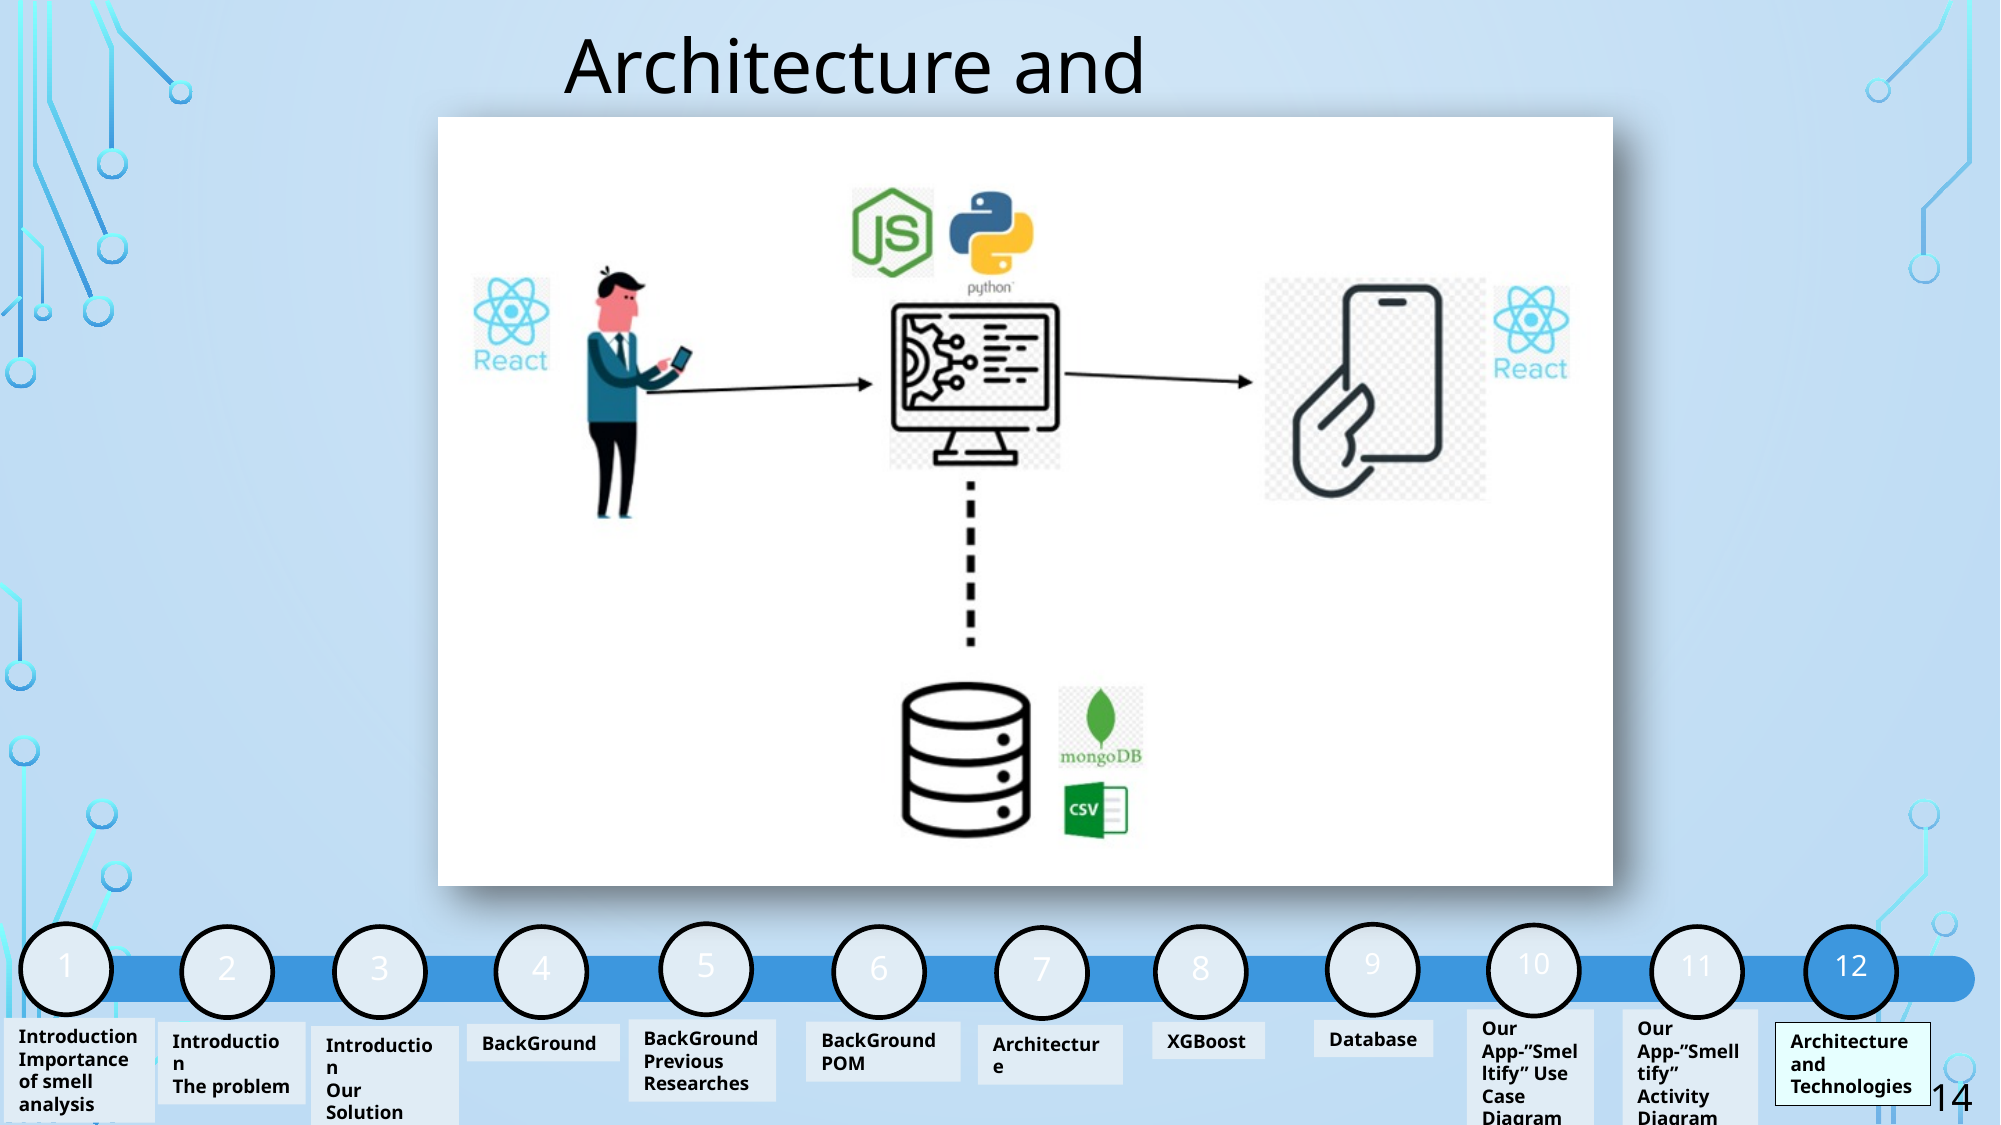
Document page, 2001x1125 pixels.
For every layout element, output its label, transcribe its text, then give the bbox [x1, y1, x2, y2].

text_box BackGround [466, 1023, 620, 1062]
text_box Introduction Our Solution [311, 1026, 459, 1125]
text_box XGBoost [1152, 1021, 1266, 1060]
text_box 6 [832, 934, 926, 1019]
text_box Architecture [977, 1024, 1123, 1085]
text_box 10 [1487, 934, 1581, 1018]
text_box [1887, 954, 1977, 1004]
text_box 4 [494, 934, 589, 1019]
text_box 3 [333, 925, 427, 1019]
text_box 9 [1325, 934, 1420, 1017]
table_cell 1 [1931, 936, 1941, 953]
table_cell 1 [1924, 831, 1928, 856]
text_box [99, 954, 192, 1004]
text_box BackGround POM [806, 1021, 961, 1082]
text_box [577, 954, 673, 1004]
text_box 5 [659, 934, 754, 1017]
text_box Our App-”Smelltify” Activity Diagram [1622, 1009, 1759, 1125]
picture [438, 117, 1614, 886]
text_box 2 [180, 925, 275, 1019]
text_box BackGround Previous Researches [628, 1019, 777, 1102]
text_box 1 [19, 922, 113, 1017]
table_cell 1 [1967, 0, 1972, 25]
text_box Our App-”Smelltify” Use Case Diagram [1466, 1009, 1594, 1125]
text_box Architecture and Technologies [1775, 1022, 1931, 1106]
text_box 8 [1154, 934, 1248, 1019]
text_box [416, 954, 506, 1004]
text_box [915, 954, 1006, 1004]
text_box [1236, 954, 1339, 1004]
text_box Introduction The problem [157, 1021, 306, 1105]
text_box 11 [1650, 925, 1744, 1019]
text_box [1568, 954, 1662, 1004]
text_box [1733, 954, 1816, 1004]
text_box 12 [1804, 925, 1898, 1019]
table_cell 1 [1916, 798, 1933, 802]
table_cell 1 [1946, 0, 1953, 9]
text_box [739, 954, 844, 1004]
text_box Introduction Importance of smell analysis [3, 1017, 155, 1123]
slide_number 14 [1861, 1066, 1988, 1125]
text_box [263, 954, 344, 1004]
text_box [1406, 954, 1500, 1004]
text_box Architecture and Technologies [549, 10, 1551, 99]
text_box Database [1314, 1019, 1434, 1058]
text_box 7 [995, 934, 1089, 1020]
text_box [1078, 954, 1165, 1004]
